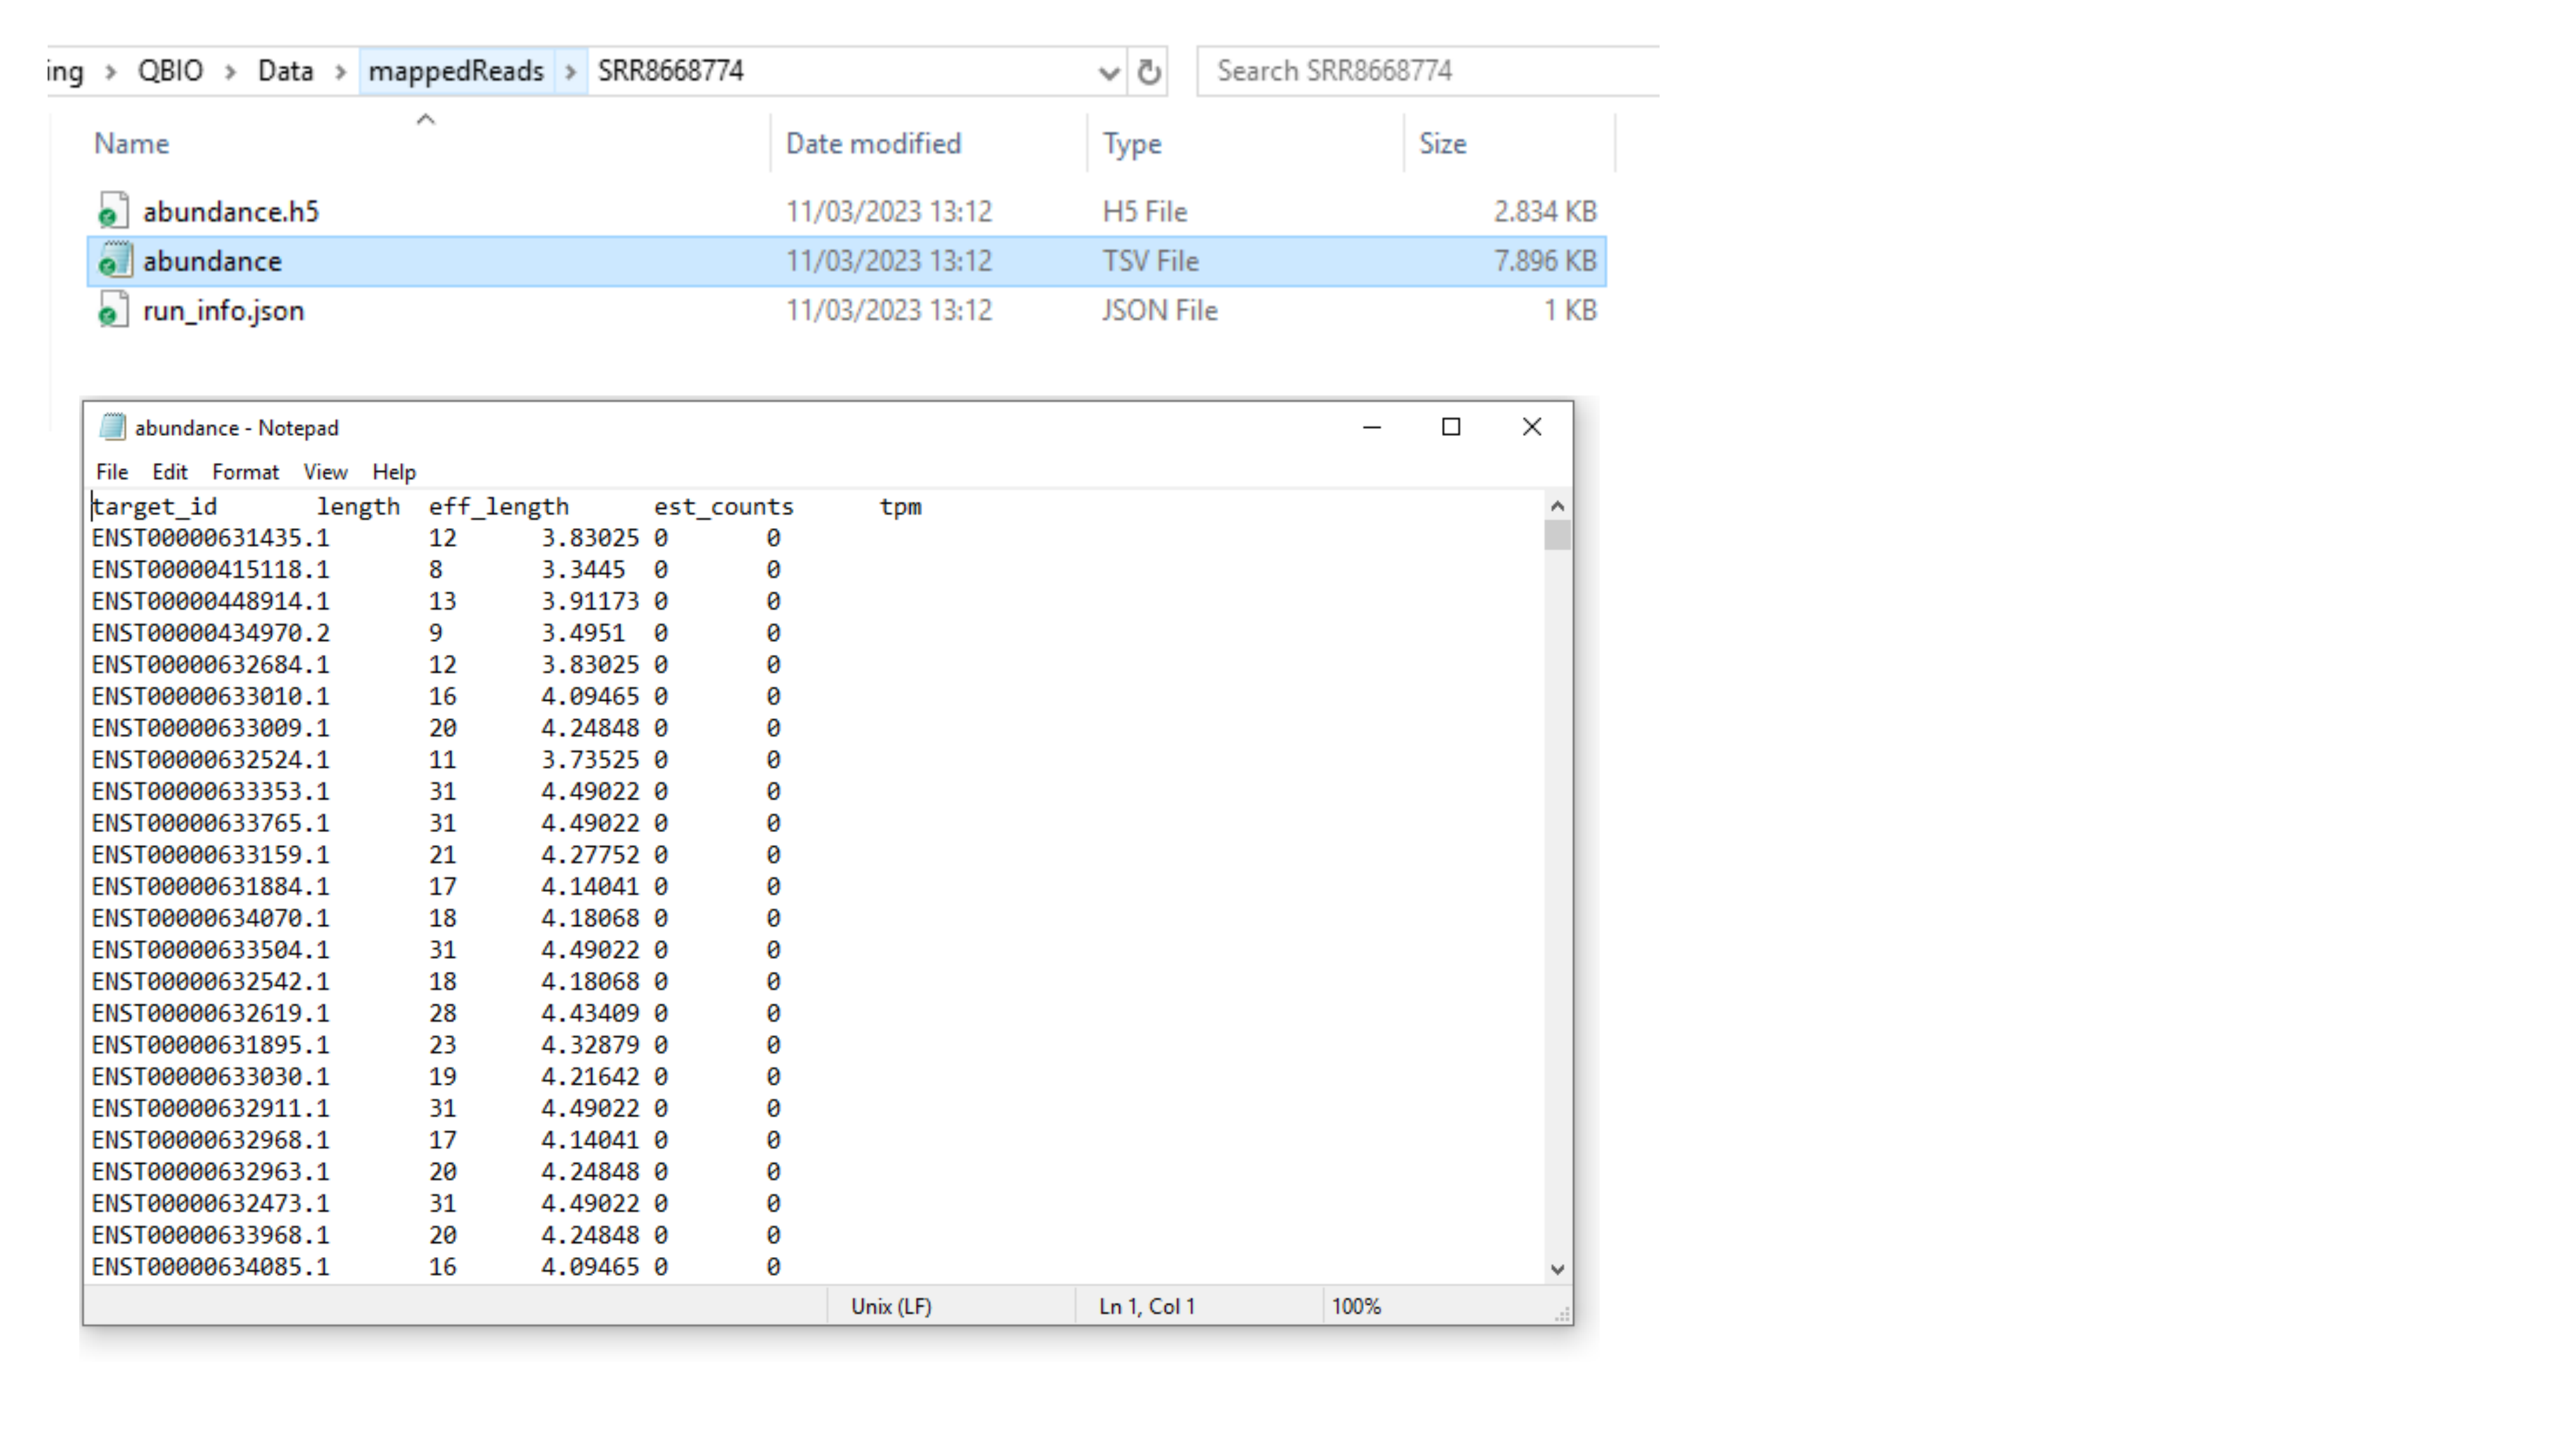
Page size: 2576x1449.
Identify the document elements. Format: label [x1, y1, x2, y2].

picture [48, 44, 1660, 1362]
